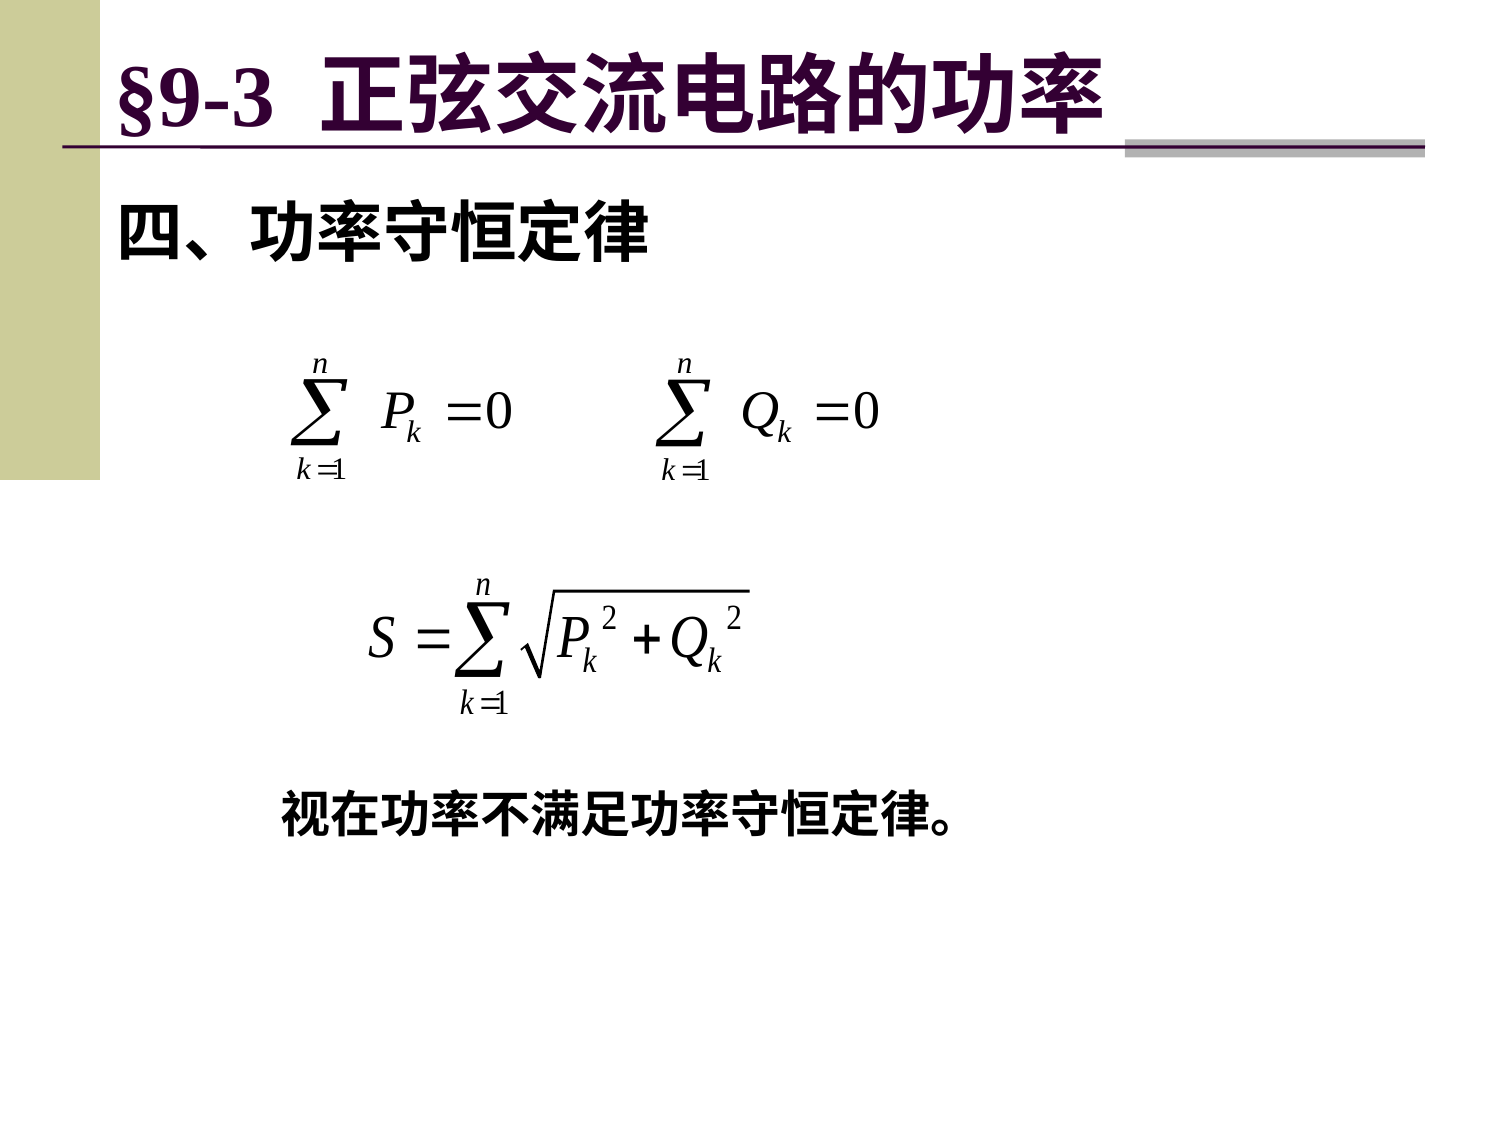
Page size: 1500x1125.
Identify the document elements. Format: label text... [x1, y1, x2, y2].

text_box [648, 338, 887, 493]
title §9-3 正弦交流电路的功率 [99, 45, 1425, 138]
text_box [359, 555, 762, 729]
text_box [282, 338, 521, 492]
text_box 四、功率守恒定律 [101, 182, 666, 278]
text_box 视在功率不满足功率守恒定律。 [265, 775, 1034, 850]
